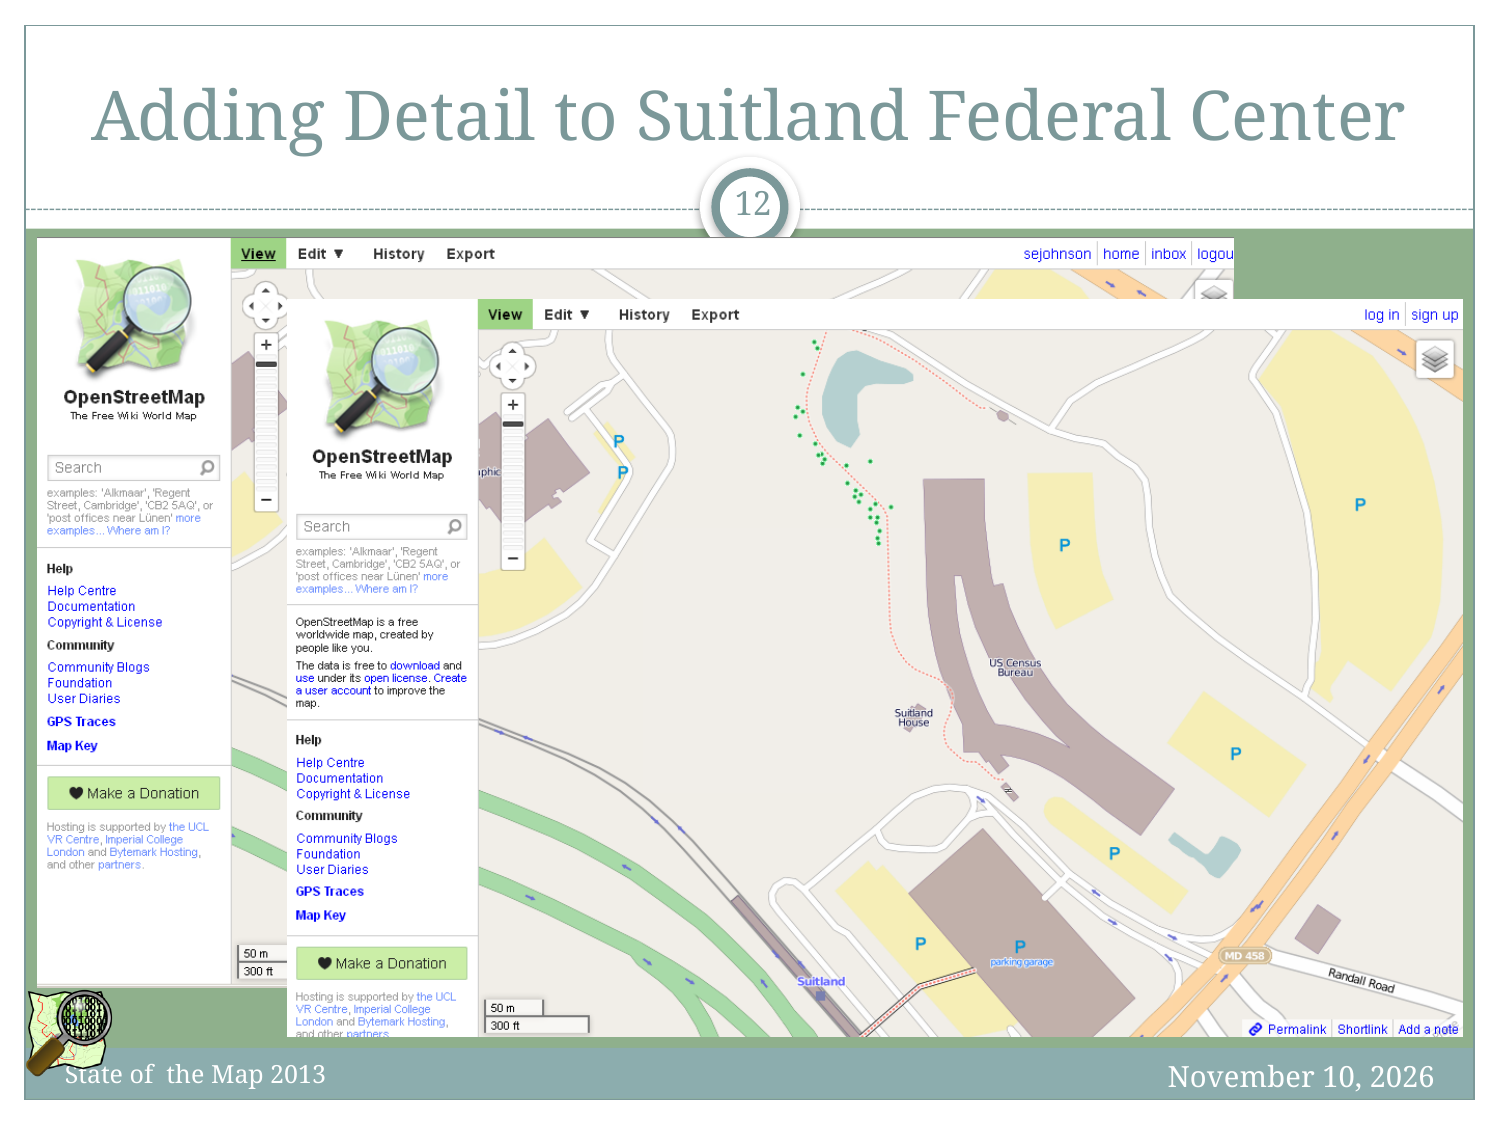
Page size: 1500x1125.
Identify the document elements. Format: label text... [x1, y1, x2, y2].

picture [287, 299, 1463, 1037]
footer State of the Map 2013 [50, 1051, 638, 1112]
title Adding Detail to Suitland Federal Center [49, 37, 1450, 163]
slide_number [950, 1050, 1450, 1111]
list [37, 237, 1234, 988]
slide_number 12 [715, 168, 791, 234]
picture [24, 987, 114, 1077]
